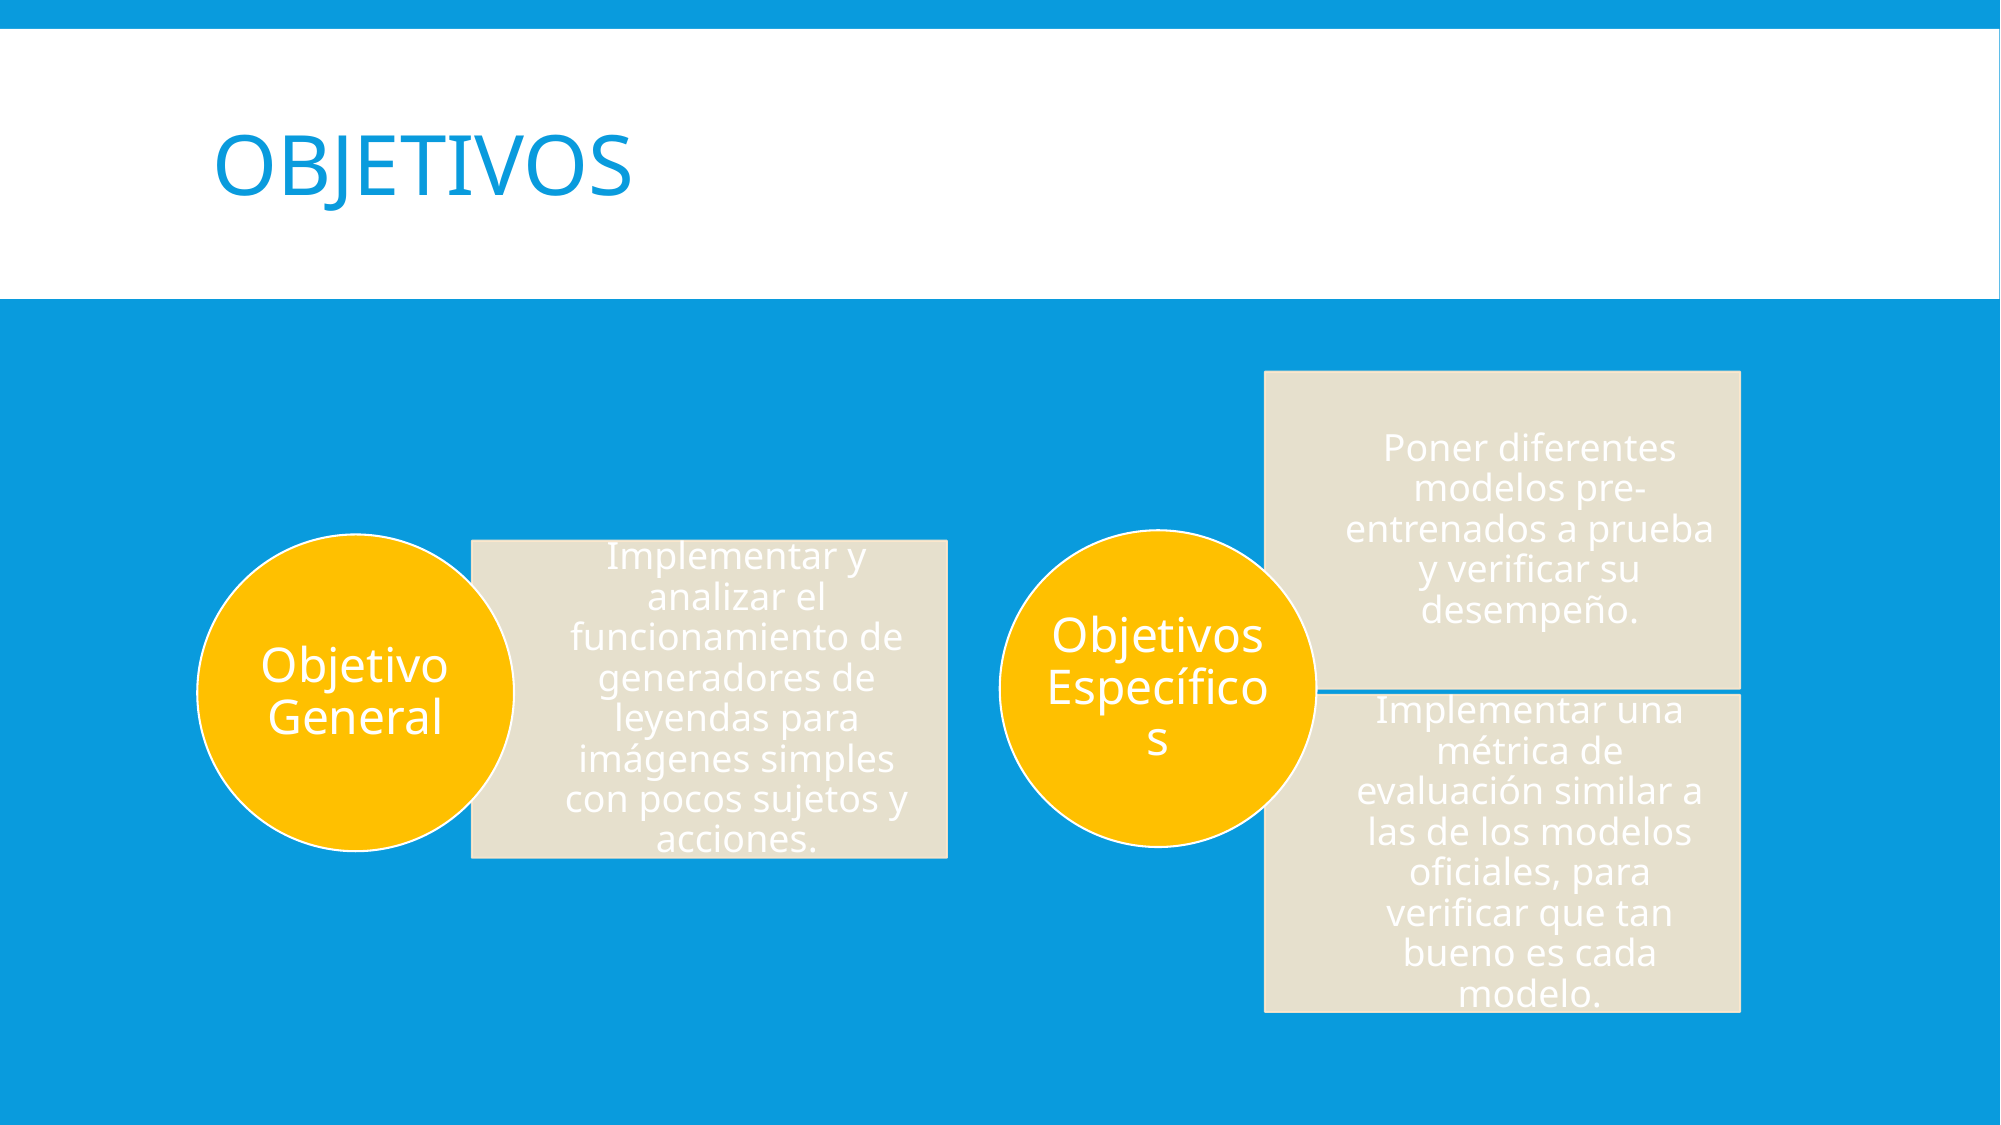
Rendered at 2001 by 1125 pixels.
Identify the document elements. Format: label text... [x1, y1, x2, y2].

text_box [150, 337, 1819, 1099]
title OBJETIVOS [197, 46, 1803, 295]
